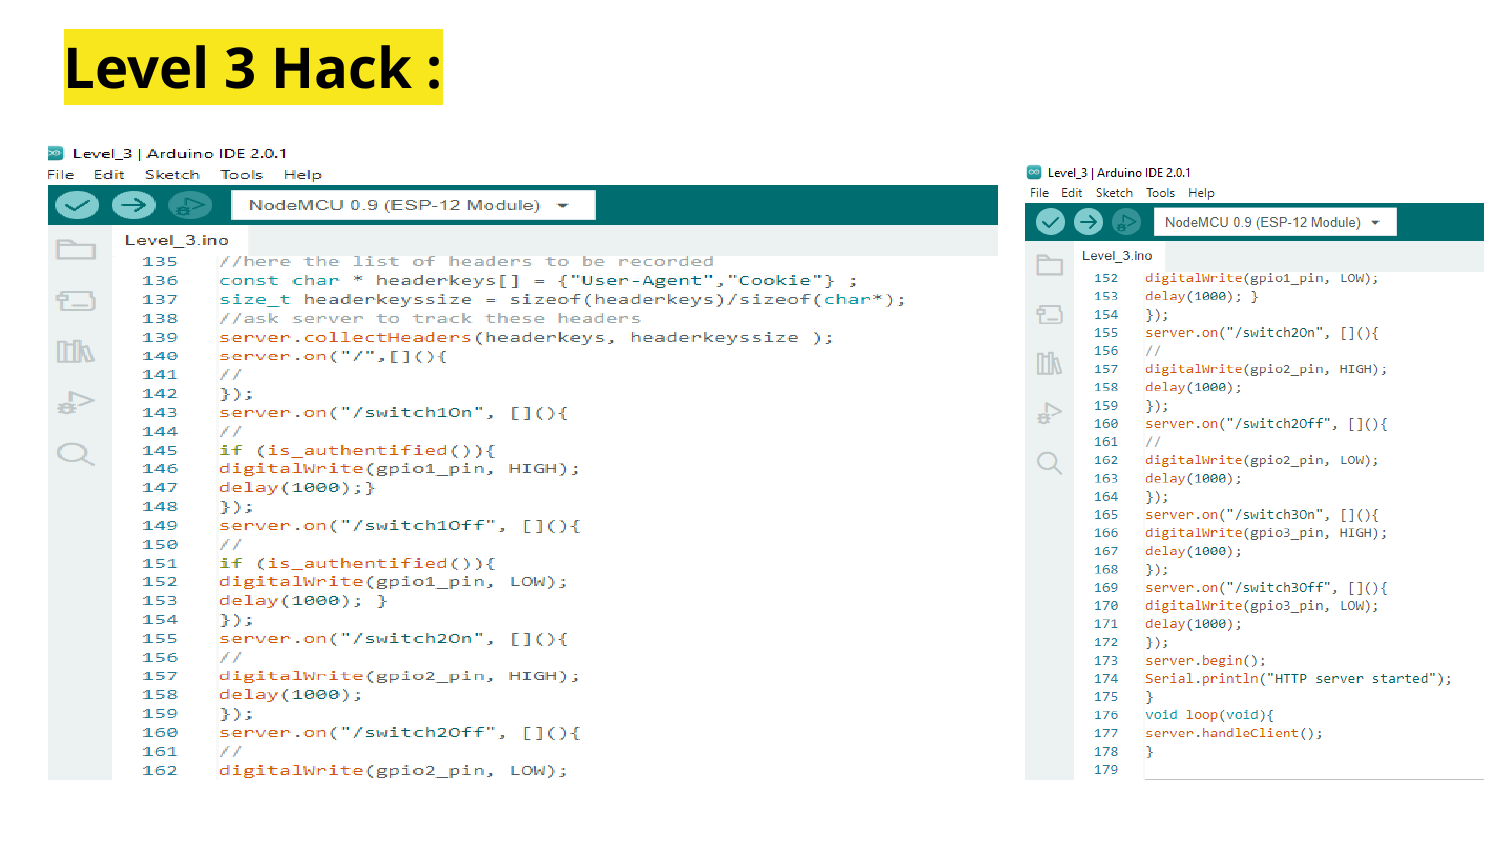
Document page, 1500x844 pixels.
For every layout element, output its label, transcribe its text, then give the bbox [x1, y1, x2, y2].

text_box Level 3 Hack : [48, 7, 1049, 116]
picture [1024, 162, 1485, 780]
picture [48, 145, 999, 780]
